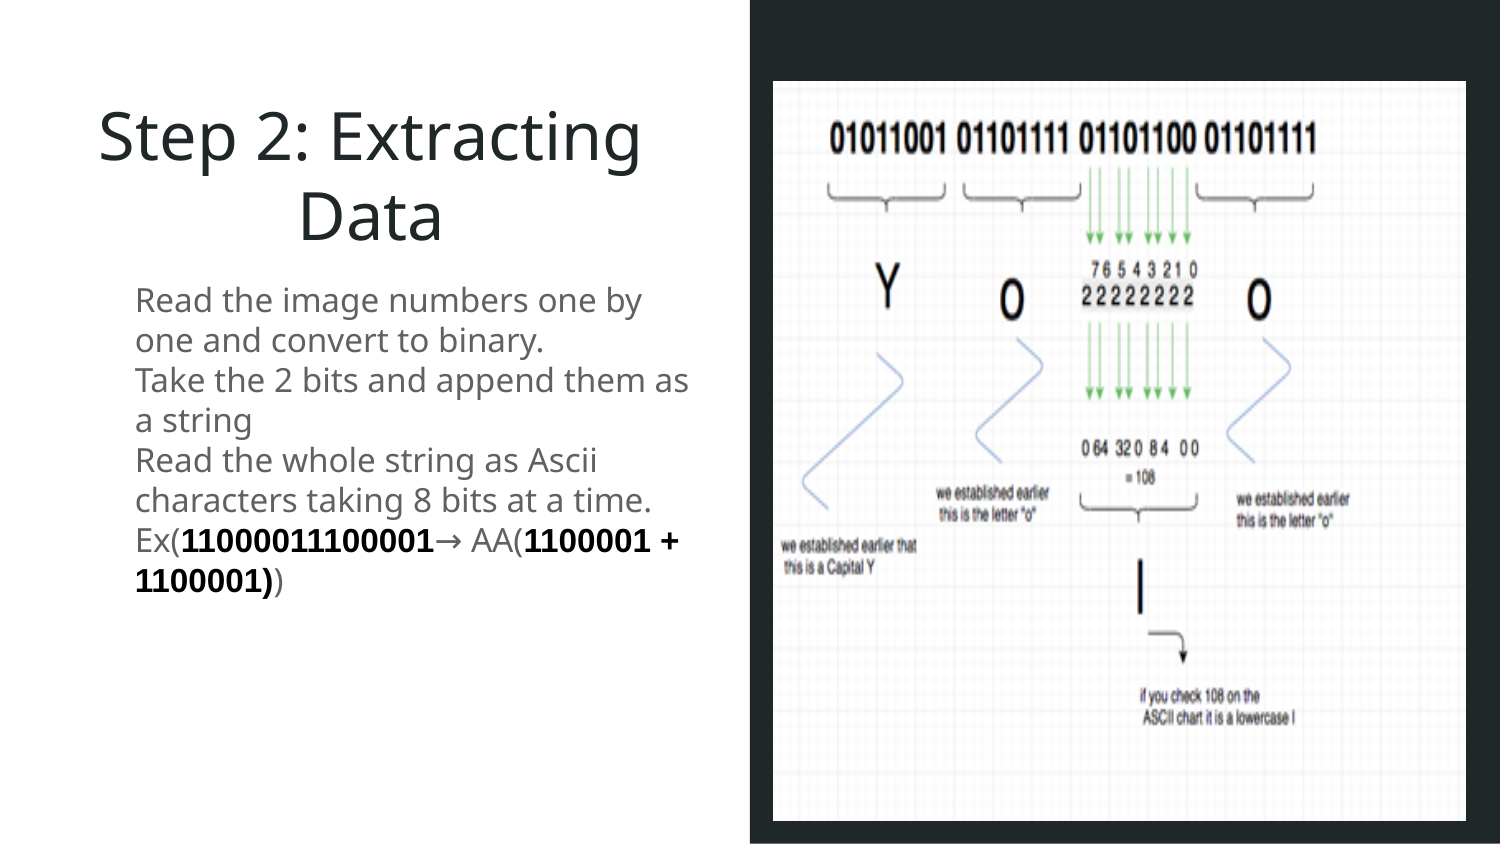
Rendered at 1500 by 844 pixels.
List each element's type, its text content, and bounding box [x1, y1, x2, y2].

picture [772, 80, 1466, 821]
subtitle Read the image numbers one by one and convert to binary. Take the 2 bits and append them as a string Read the whole string as Ascii characters taking 8 bits at a time. Ex(11000011100001→ AA(1100001 + 1100001)) [44, 264, 709, 804]
title Step 2: Extracting Data [39, 21, 704, 269]
